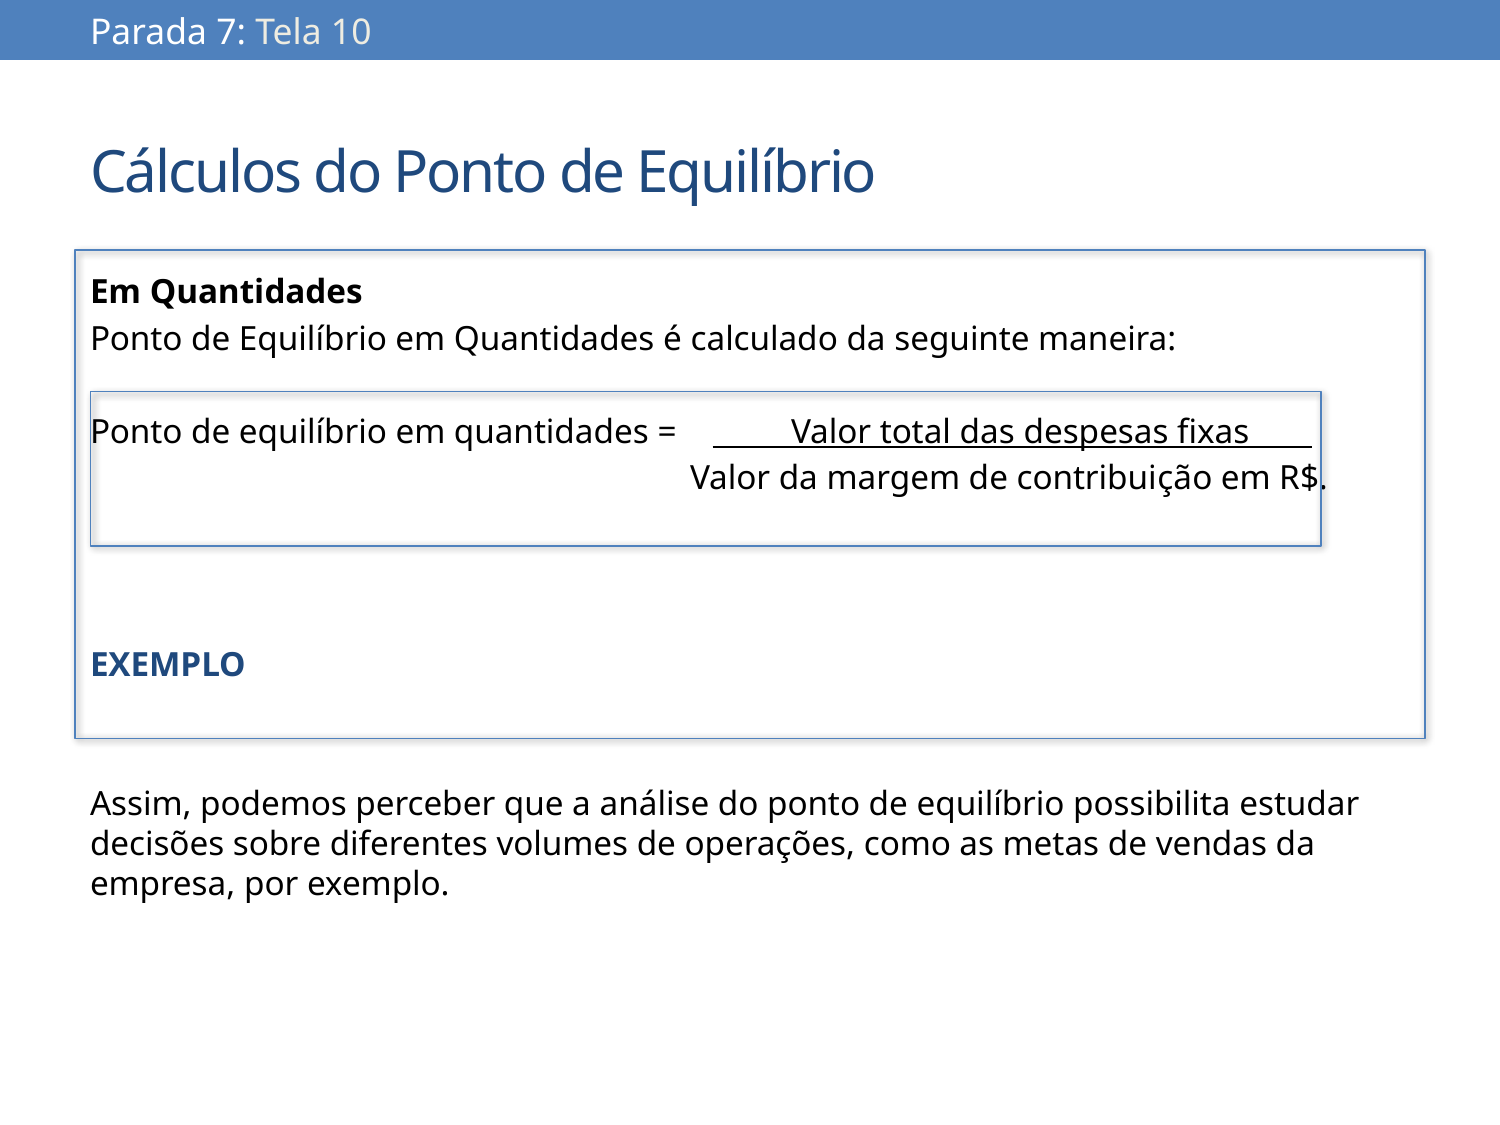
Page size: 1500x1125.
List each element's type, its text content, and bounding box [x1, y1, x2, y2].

list Em Quantidades Ponto de Equilíbrio em Quantidades é calculado da seguinte maneira: Ponto de equilíbrio em quantidades = Valor total das despesas fixas Valor da margem de contribuição em R$. EXEMPLO Assim, podemos perceber que a análise do ponto de equilíbrio possibilita estudar decisões sobre diferentes volumes de operações, como as metas de vendas da empresa, por exemplo. [75, 745, 1425, 1079]
text_box Parada 7: Tela 10 [74, 1, 1425, 59]
title Cálculos do Ponto de Equilíbrio [75, 87, 1425, 247]
text_box [90, 391, 1322, 547]
text_box [74, 249, 1426, 739]
